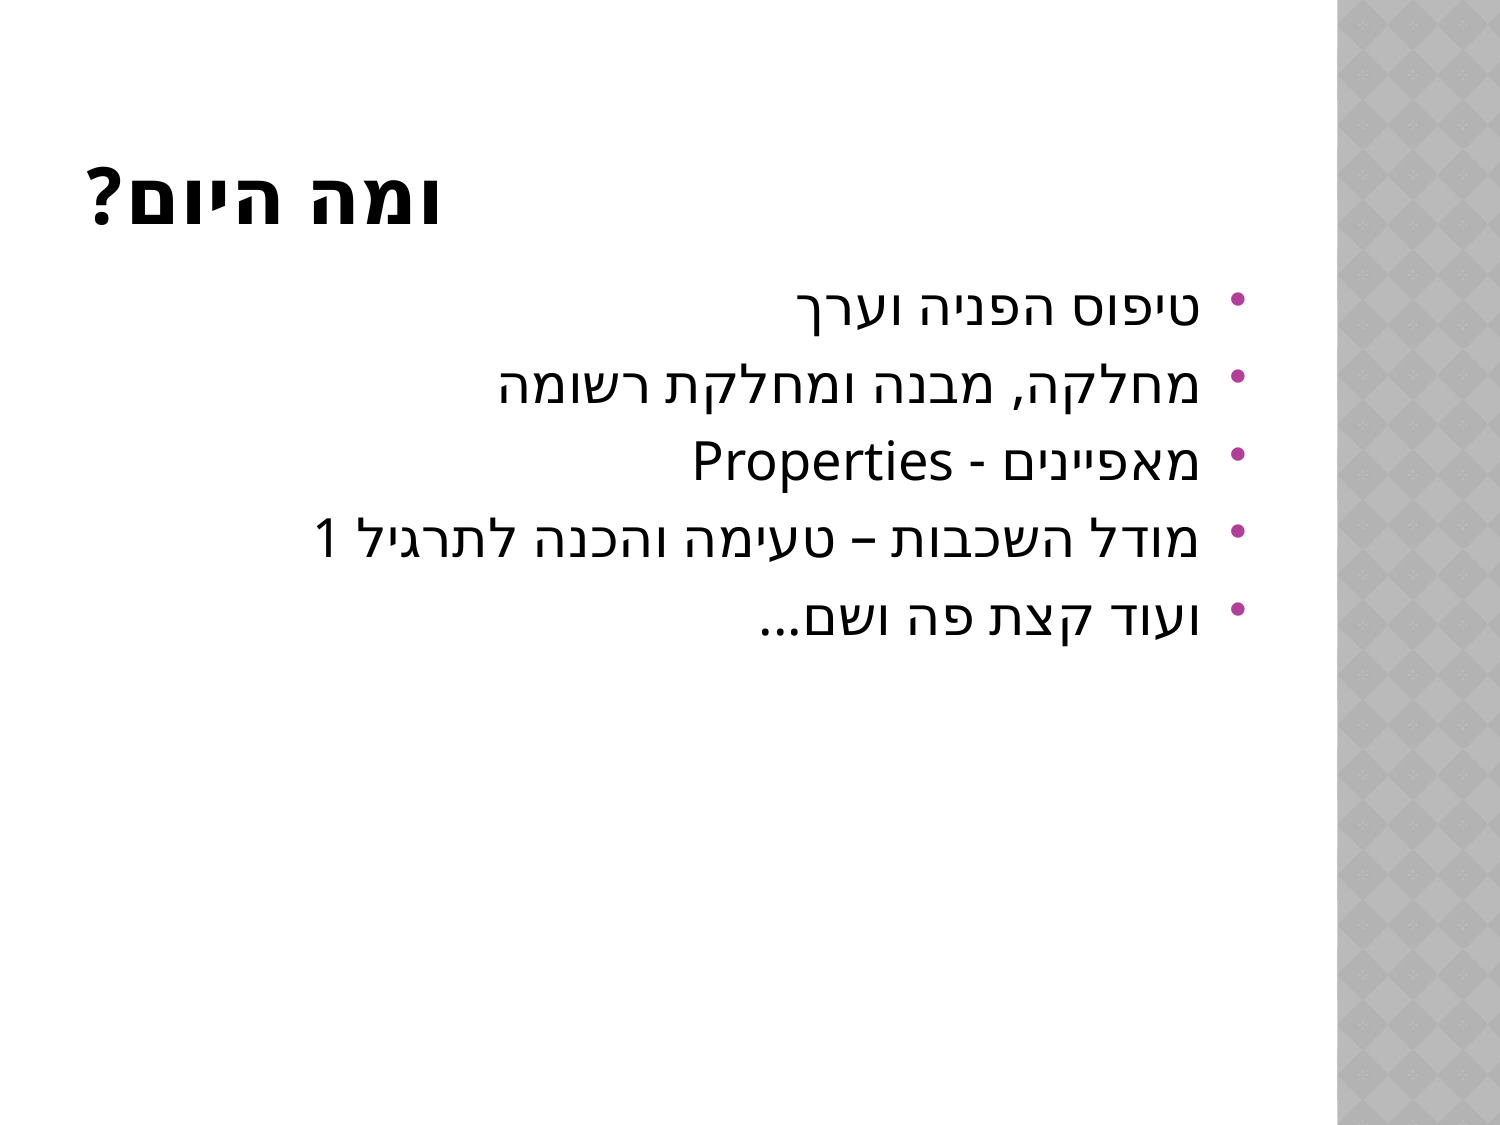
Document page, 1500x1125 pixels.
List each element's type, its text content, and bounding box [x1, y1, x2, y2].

title ומה היום? [75, 52, 1263, 240]
list טיפוס הפניה וערך מחלקה, מבנה ומחלקת רשומה מאפיינים - Properties מודל השכבות – טעימה והכנה לתרגיל 1 ועוד קצת פה ושם... [75, 264, 1263, 1059]
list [1337, 0, 1500, 1125]
